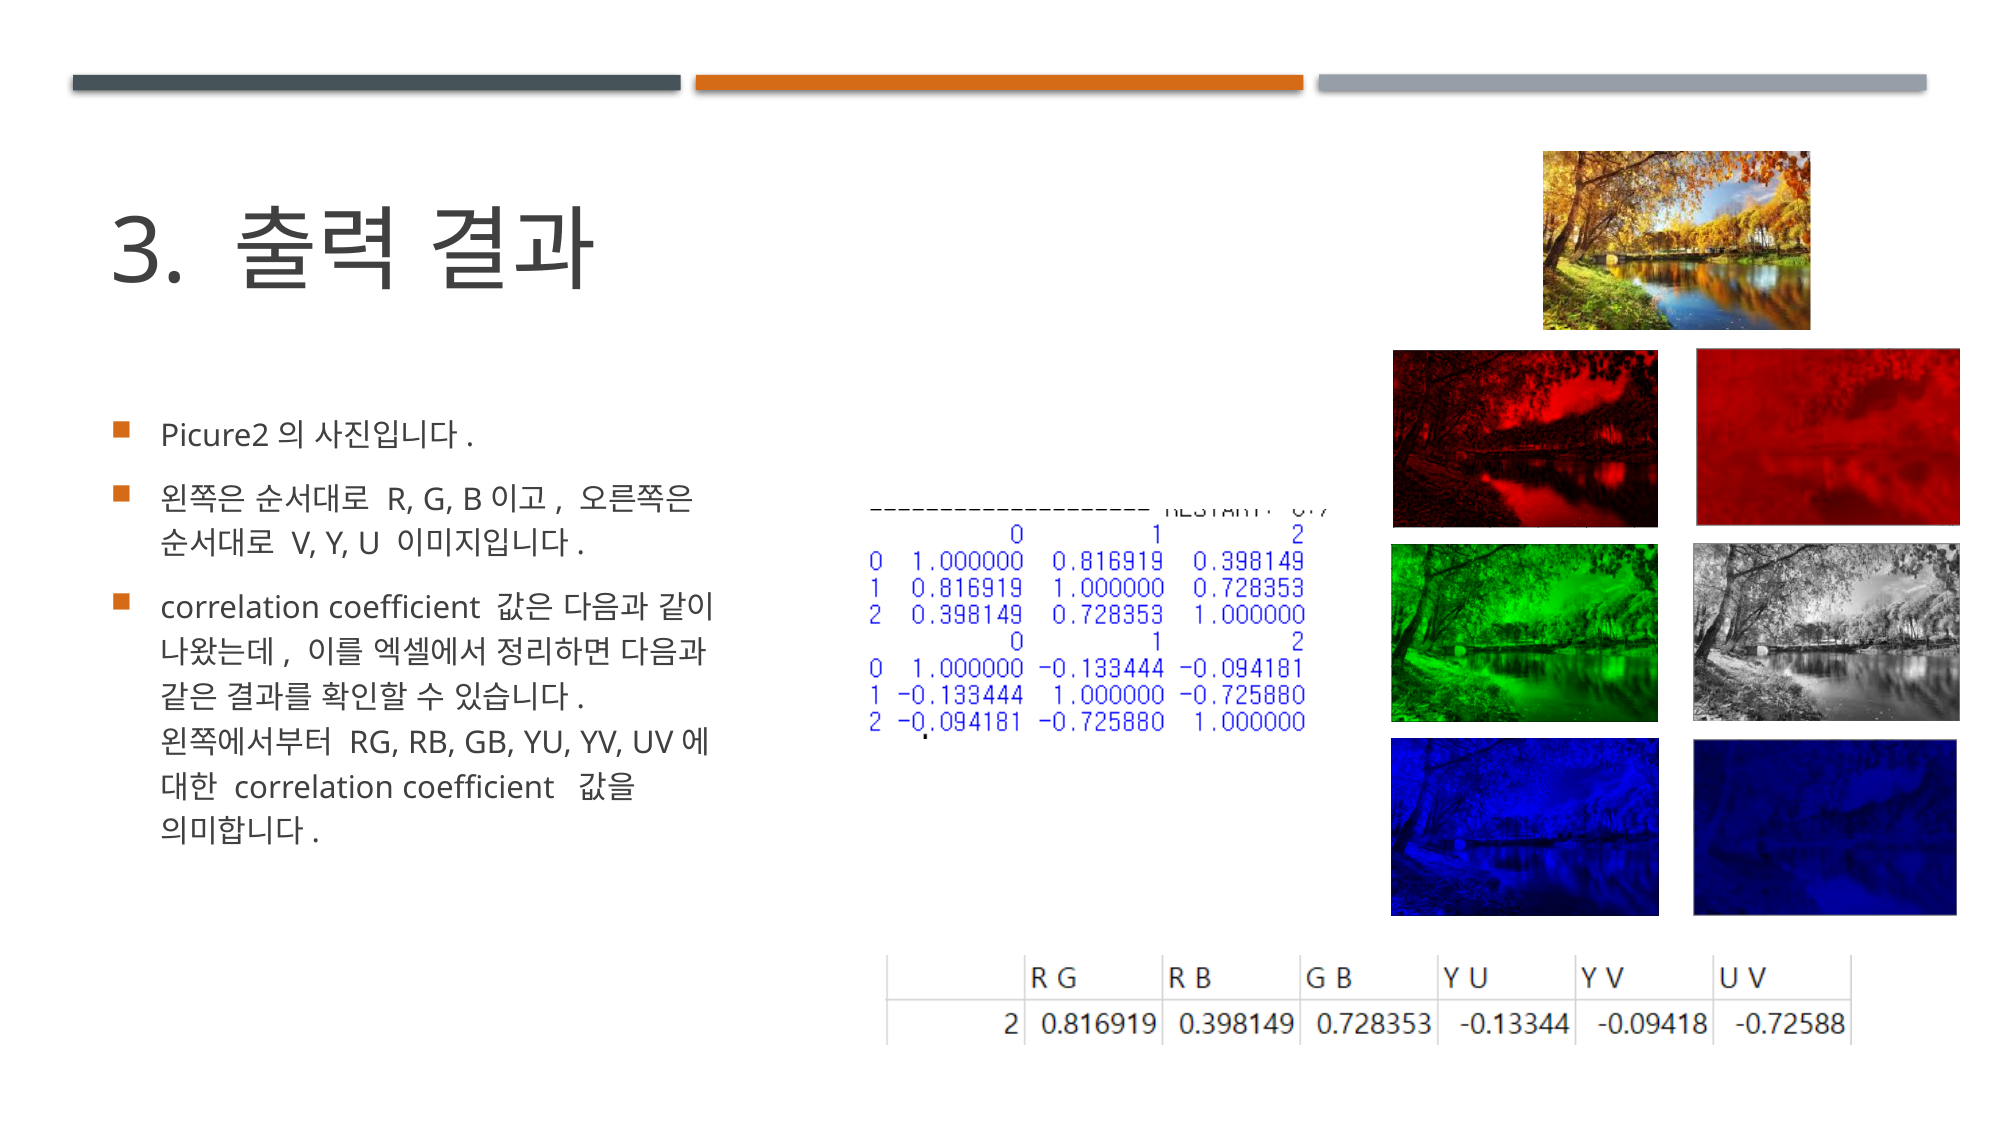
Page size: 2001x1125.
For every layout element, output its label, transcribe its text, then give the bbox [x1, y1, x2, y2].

picture [862, 509, 1331, 739]
picture [1390, 737, 1659, 916]
picture [1692, 542, 1961, 721]
list Picure2의 사진입니다. 왼쪽은 순서대로 R, G, B이고, 오른쪽은 순서대로 V, Y, U 이미지입니다. correlation coefficient 값은 다음과 같이 나왔는데, 이를 엑셀에서 정리하면 다음과 같은 결과를 확인할 수 있습니다. 왼쪽에서부터 RG, RB, GB, YU, YV, UV에 대한 correlation coefficient 값을 의미합니다. [95, 330, 771, 927]
title 3. 출력 결과 [95, 115, 1905, 311]
picture [1392, 350, 1659, 529]
picture [1696, 347, 1960, 526]
picture [1390, 543, 1659, 722]
picture [1543, 151, 1812, 330]
picture [885, 955, 1853, 1046]
picture [1692, 737, 1957, 916]
